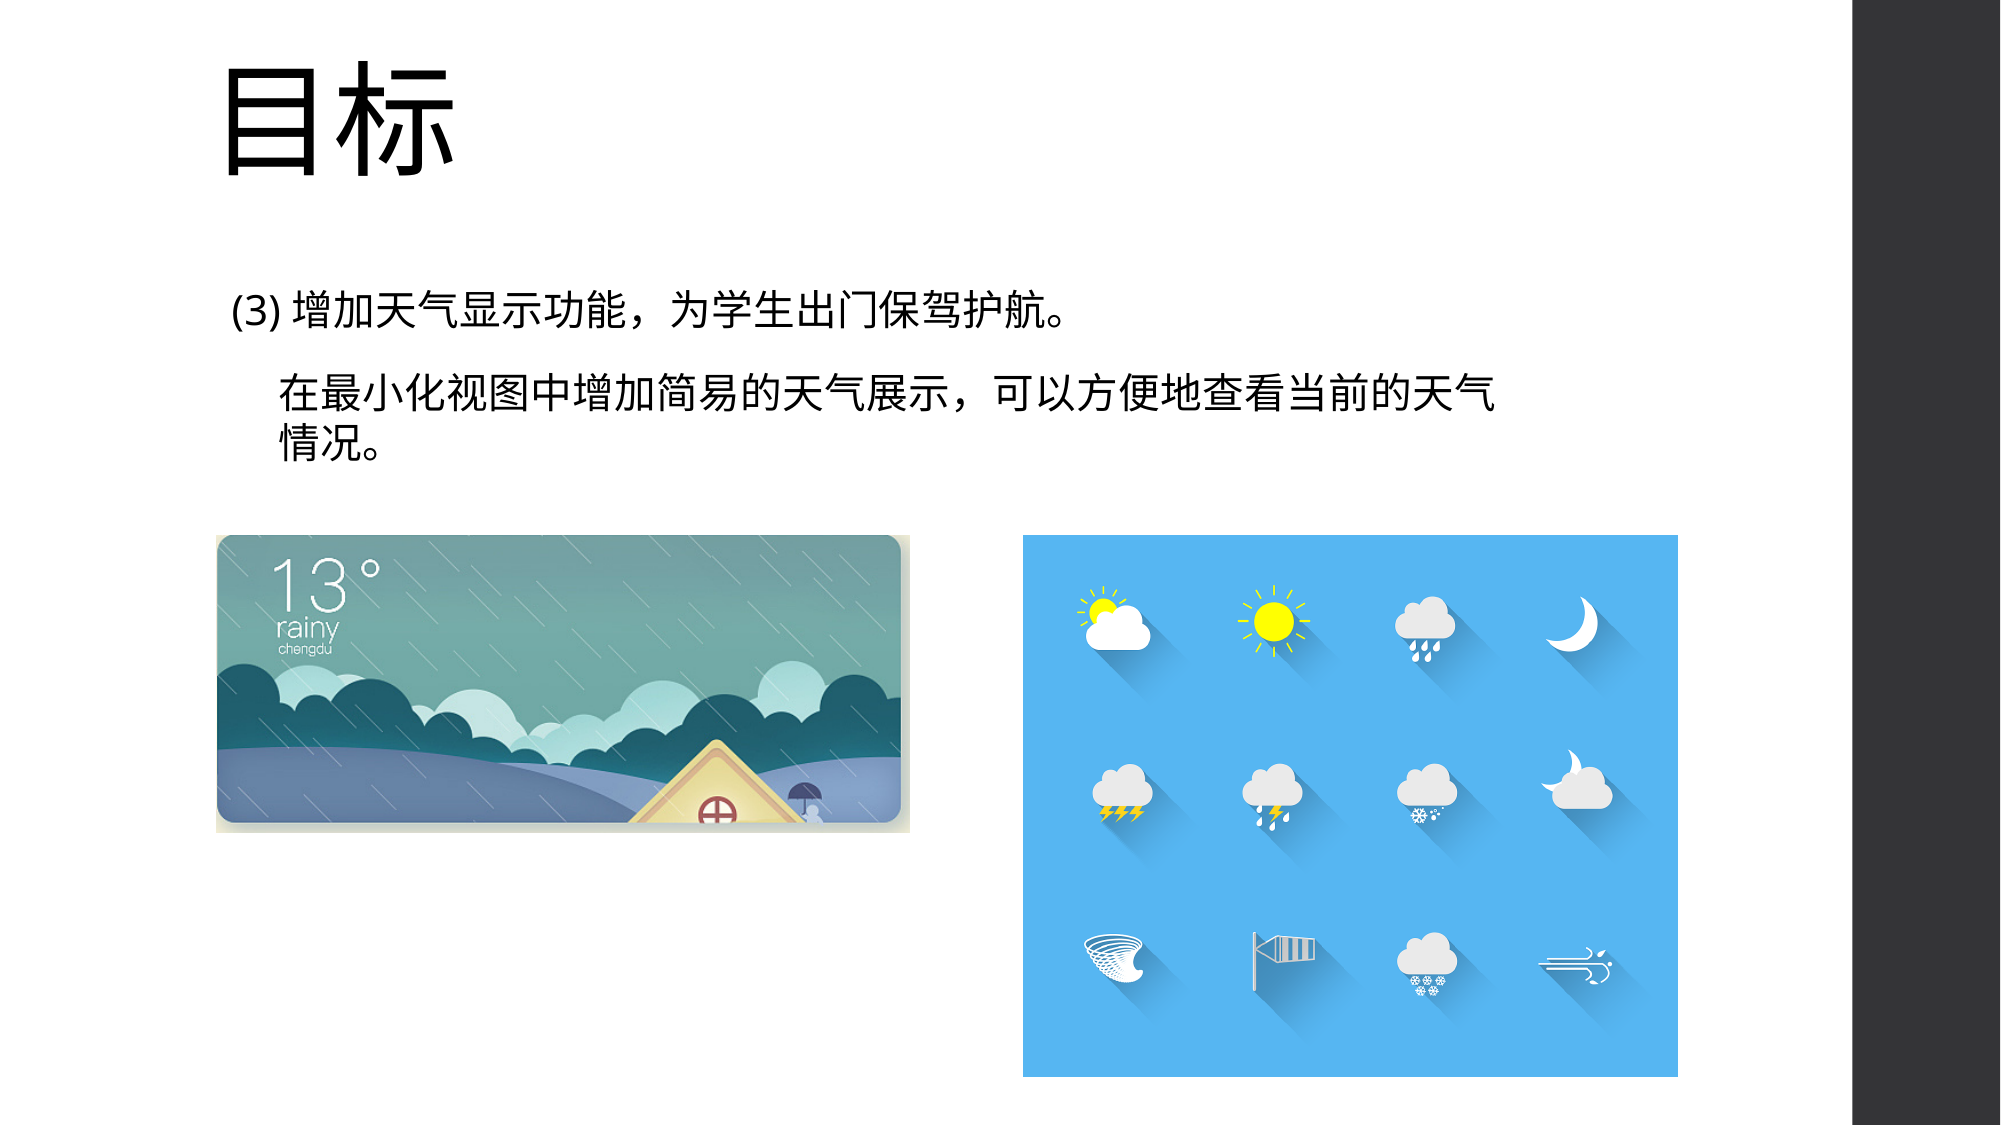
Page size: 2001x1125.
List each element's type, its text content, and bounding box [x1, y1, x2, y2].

text_box (3)增加天气显示功能，为学生出门保驾护航。 在最小化视图中增加简易的天气展示，可以方便地查看当前的天气情况。 [216, 251, 1547, 524]
picture [1023, 535, 1679, 1078]
picture [216, 535, 911, 833]
title 目标 [194, 36, 509, 202]
